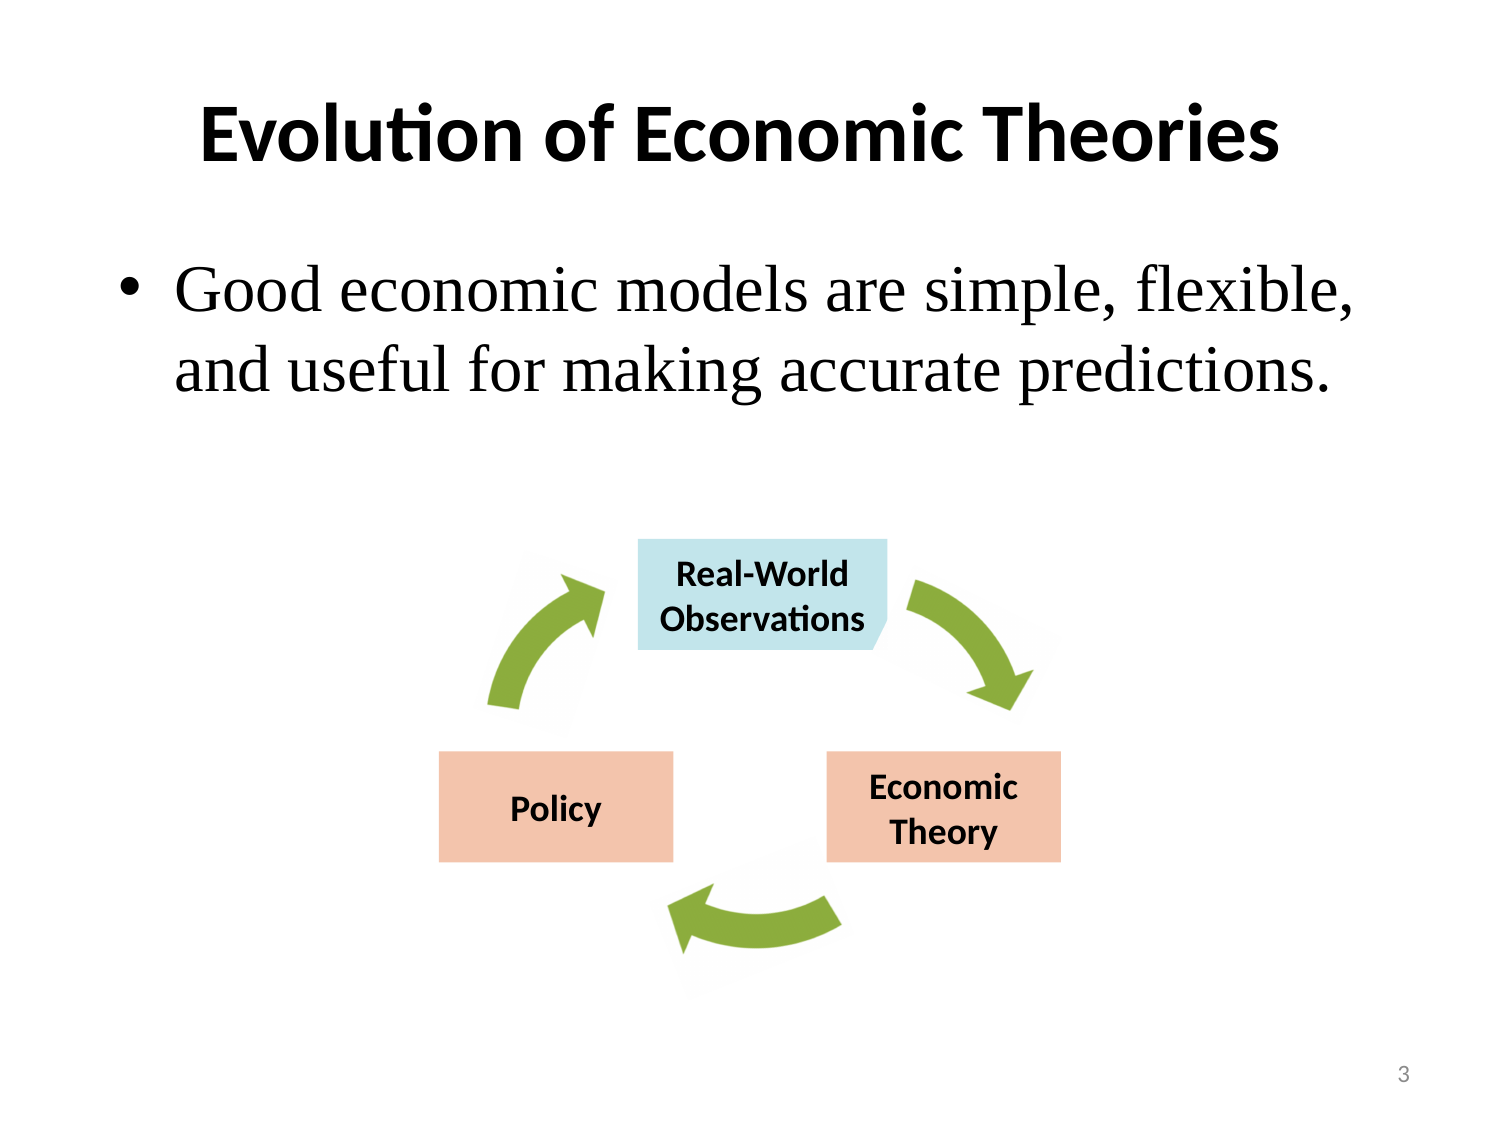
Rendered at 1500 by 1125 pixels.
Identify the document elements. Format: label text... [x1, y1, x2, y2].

title Evolution of Economic Theories [75, 45, 1425, 212]
list Good economic models are simple, flexible, and useful for making accurate predictions. [103, 237, 1400, 1000]
picture [474, 551, 617, 737]
picture [872, 563, 1061, 728]
text_box Economic Theory [825, 749, 1063, 864]
picture [650, 828, 853, 1008]
slide_number 3 [1074, 1042, 1425, 1103]
text_box Real-World Observations [636, 537, 890, 652]
text_box Policy [437, 749, 675, 864]
